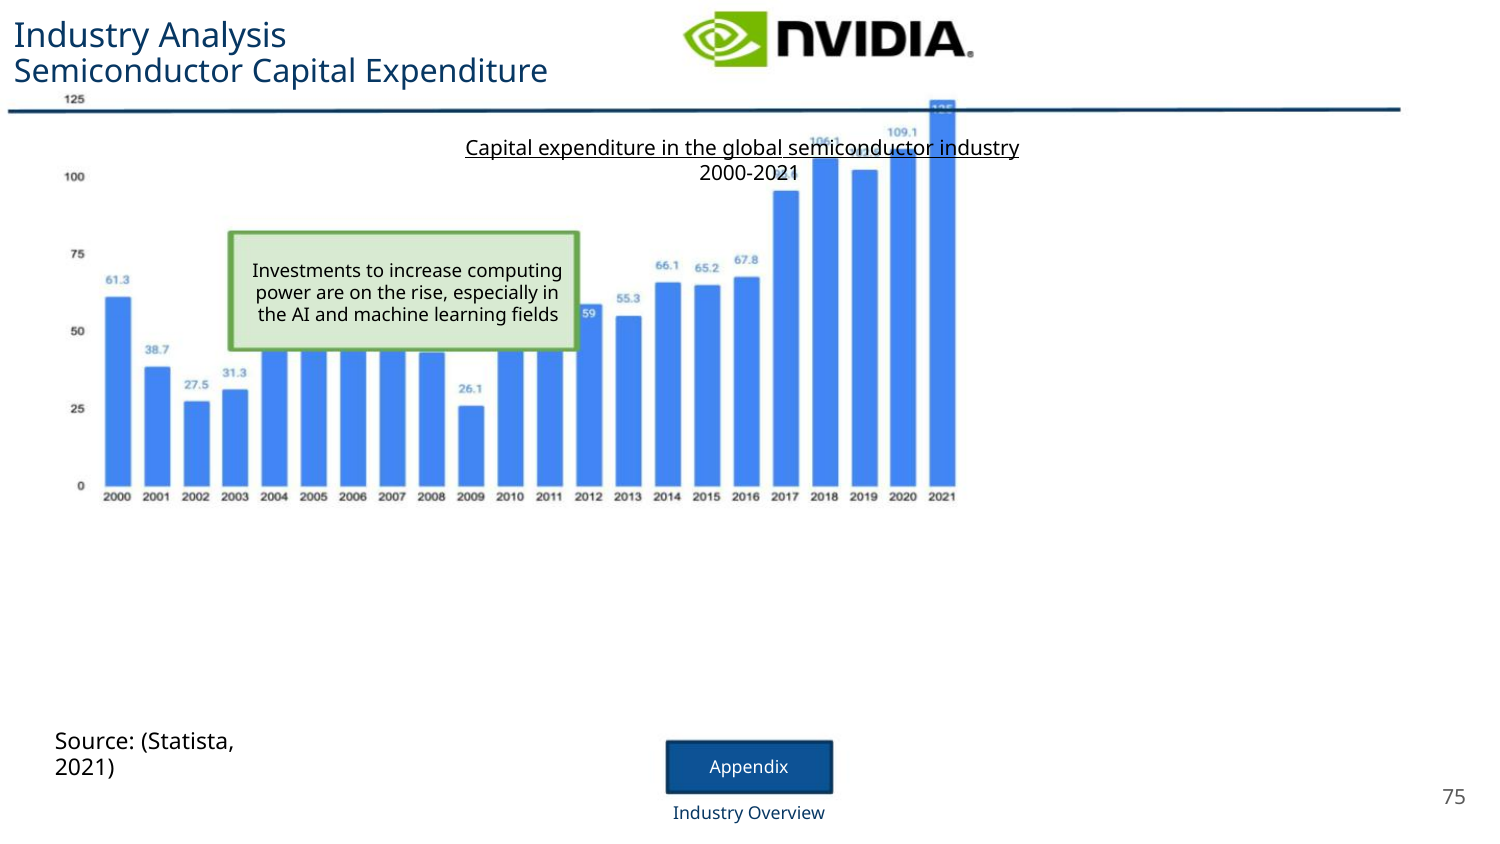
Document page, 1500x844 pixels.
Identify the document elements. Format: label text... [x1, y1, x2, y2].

text_box Industry Overview [673, 802, 852, 824]
text_box 2000-2021 [699, 159, 826, 185]
text_box [0, 0, 1500, 844]
text_box Industry Analysis Semiconductor Capital Expenditure [14, 14, 564, 90]
text_box 75 [1442, 785, 1491, 810]
text_box Investments to increase computing power are on the rise, especially in the AI and machine learning ﬁelds [252, 259, 582, 325]
text_box Appendix [709, 756, 816, 778]
text_box Source: (Statista, 2021) [54, 728, 296, 780]
text_box Capital expenditure in the global semiconductor industry [465, 134, 1060, 160]
